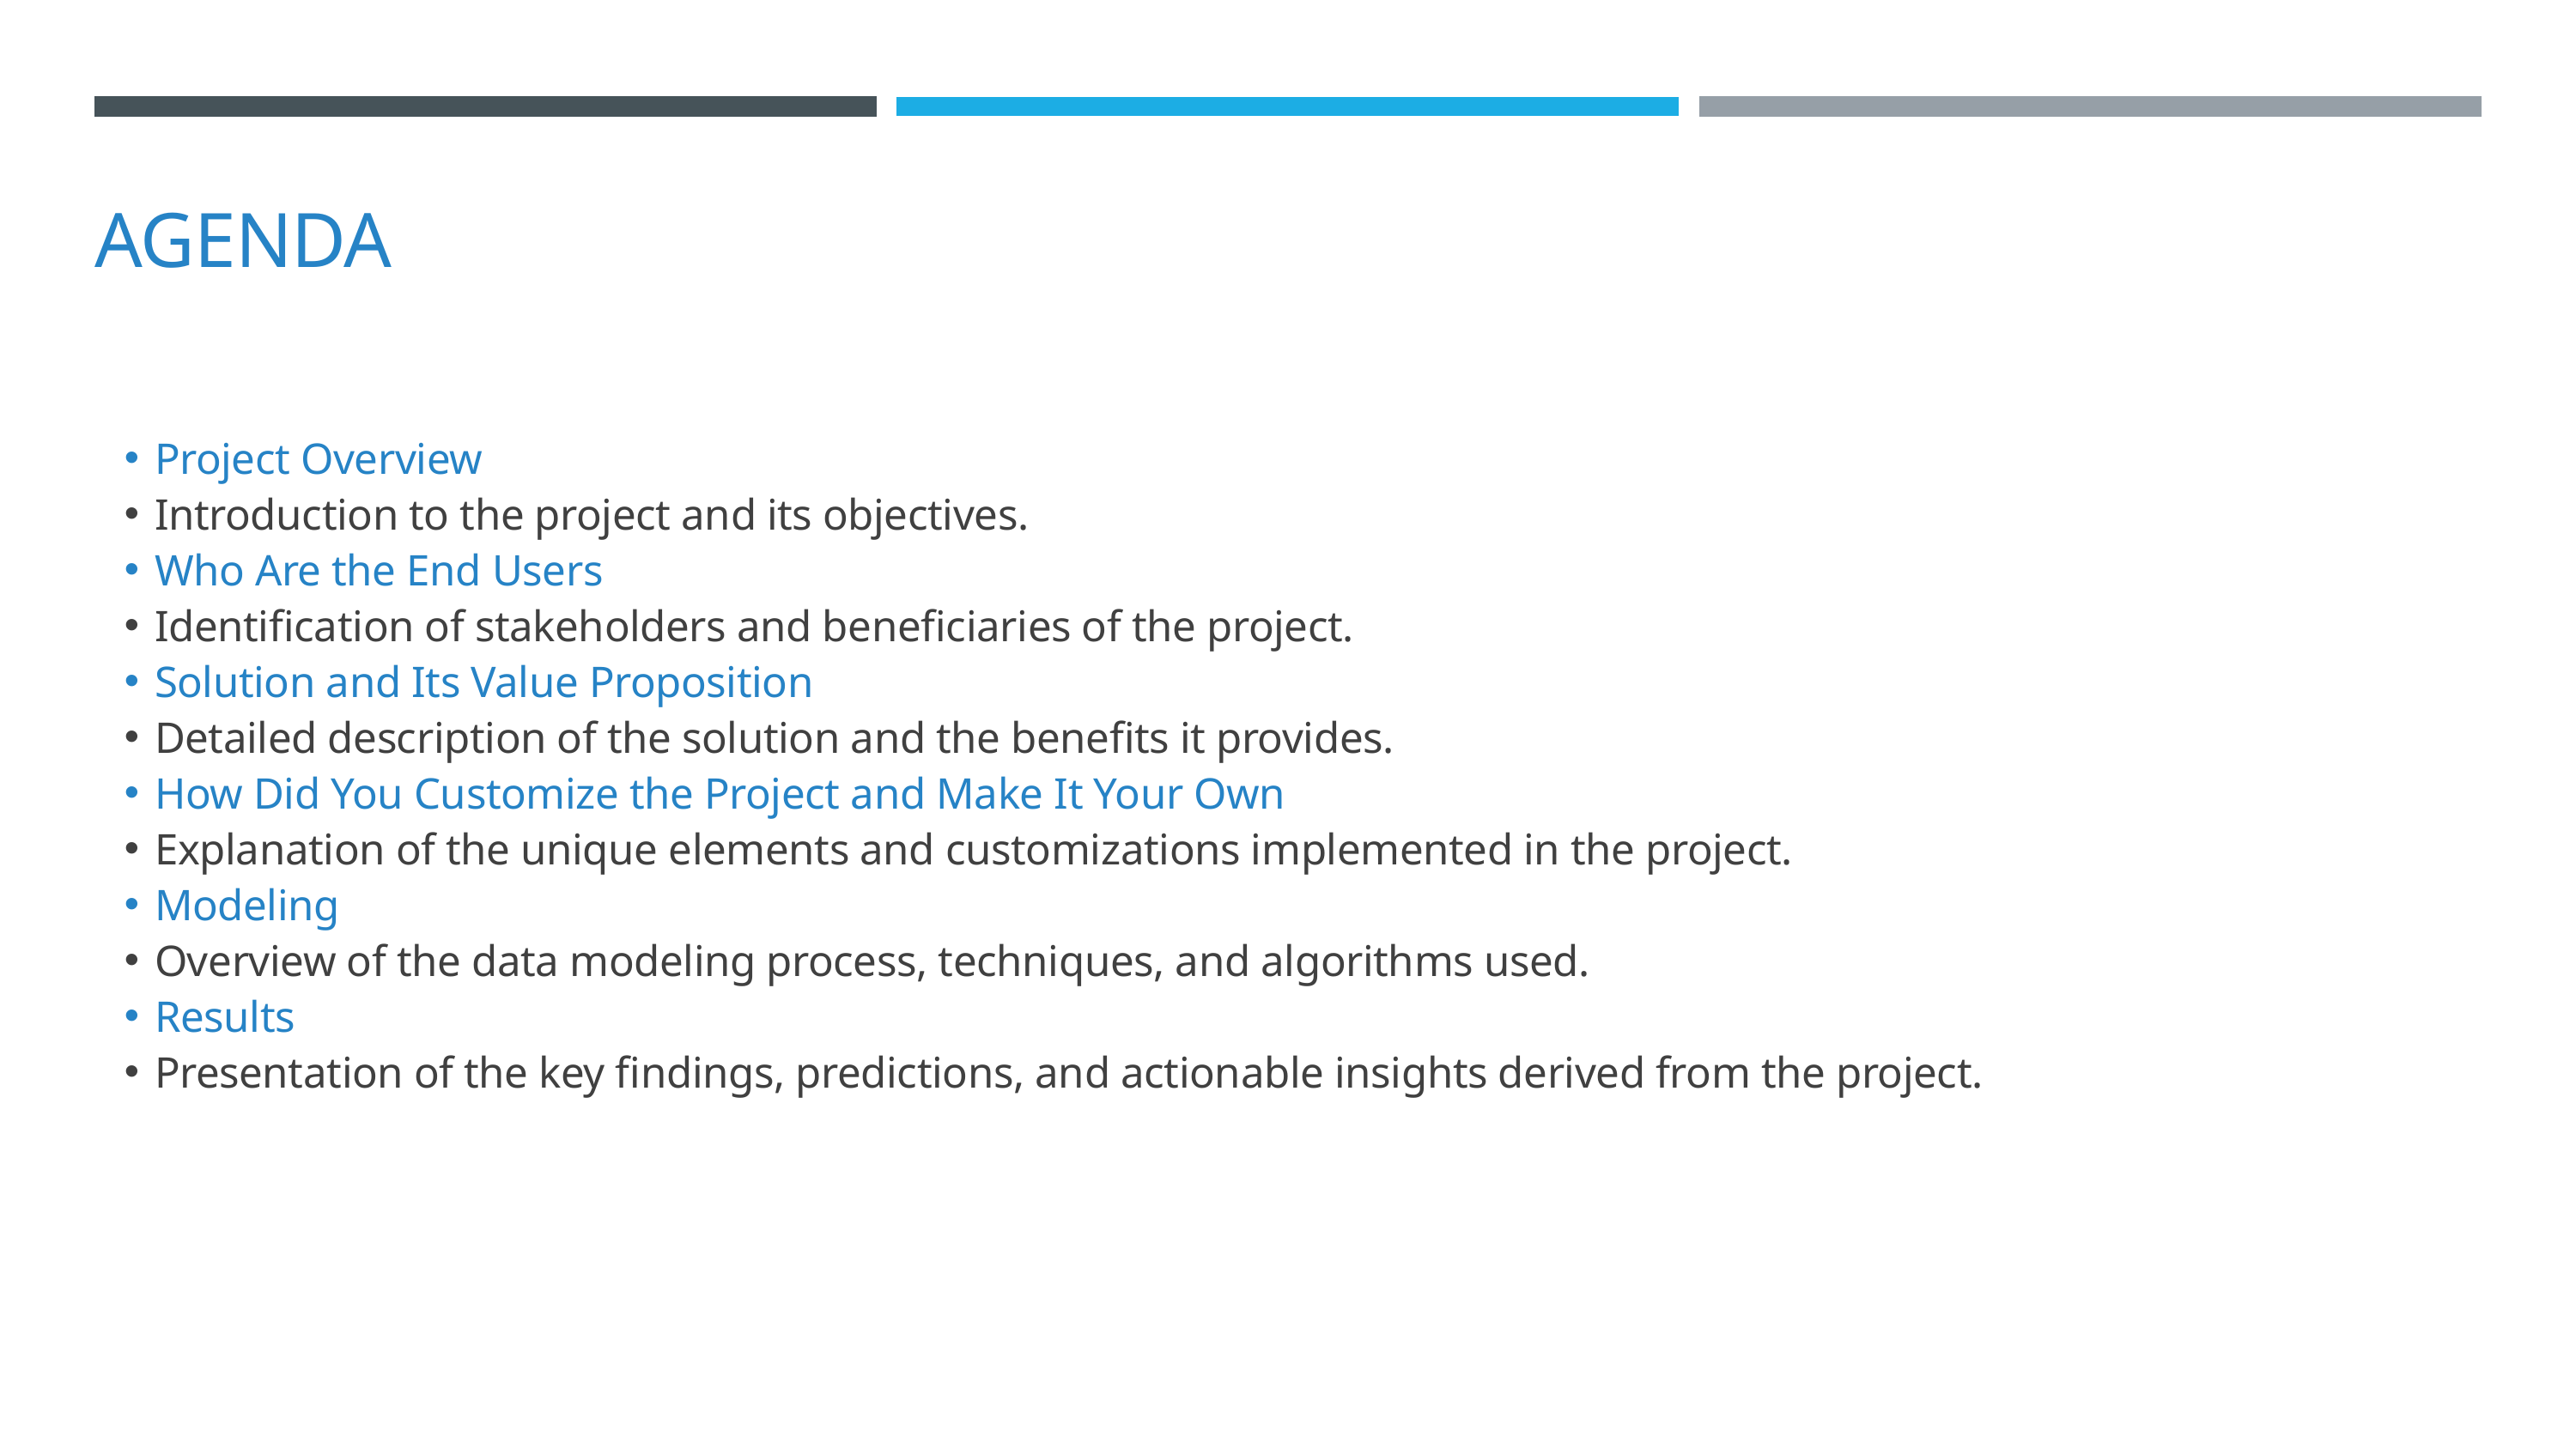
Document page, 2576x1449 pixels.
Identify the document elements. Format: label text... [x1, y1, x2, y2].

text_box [1698, 95, 2482, 118]
text_box AGENDA [94, 191, 2399, 282]
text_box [94, 96, 878, 118]
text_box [896, 96, 1680, 117]
text_box Project Overview Introduction to the project and its objectives. Who Are the End Users Identification of stakeholders and beneficiaries of the project. Solution and Its Value Proposition Detailed description of the solution and the benefits it provides. How Did You Customize the Project and Make It Your Own Explanation of the unique elements and customizations implemented in the project. Modeling Overview of the data modeling process, techniques, and algorithms used. Results Presentation of the key findings, predictions, and actionable insights derived from the project. [94, 426, 2576, 1097]
